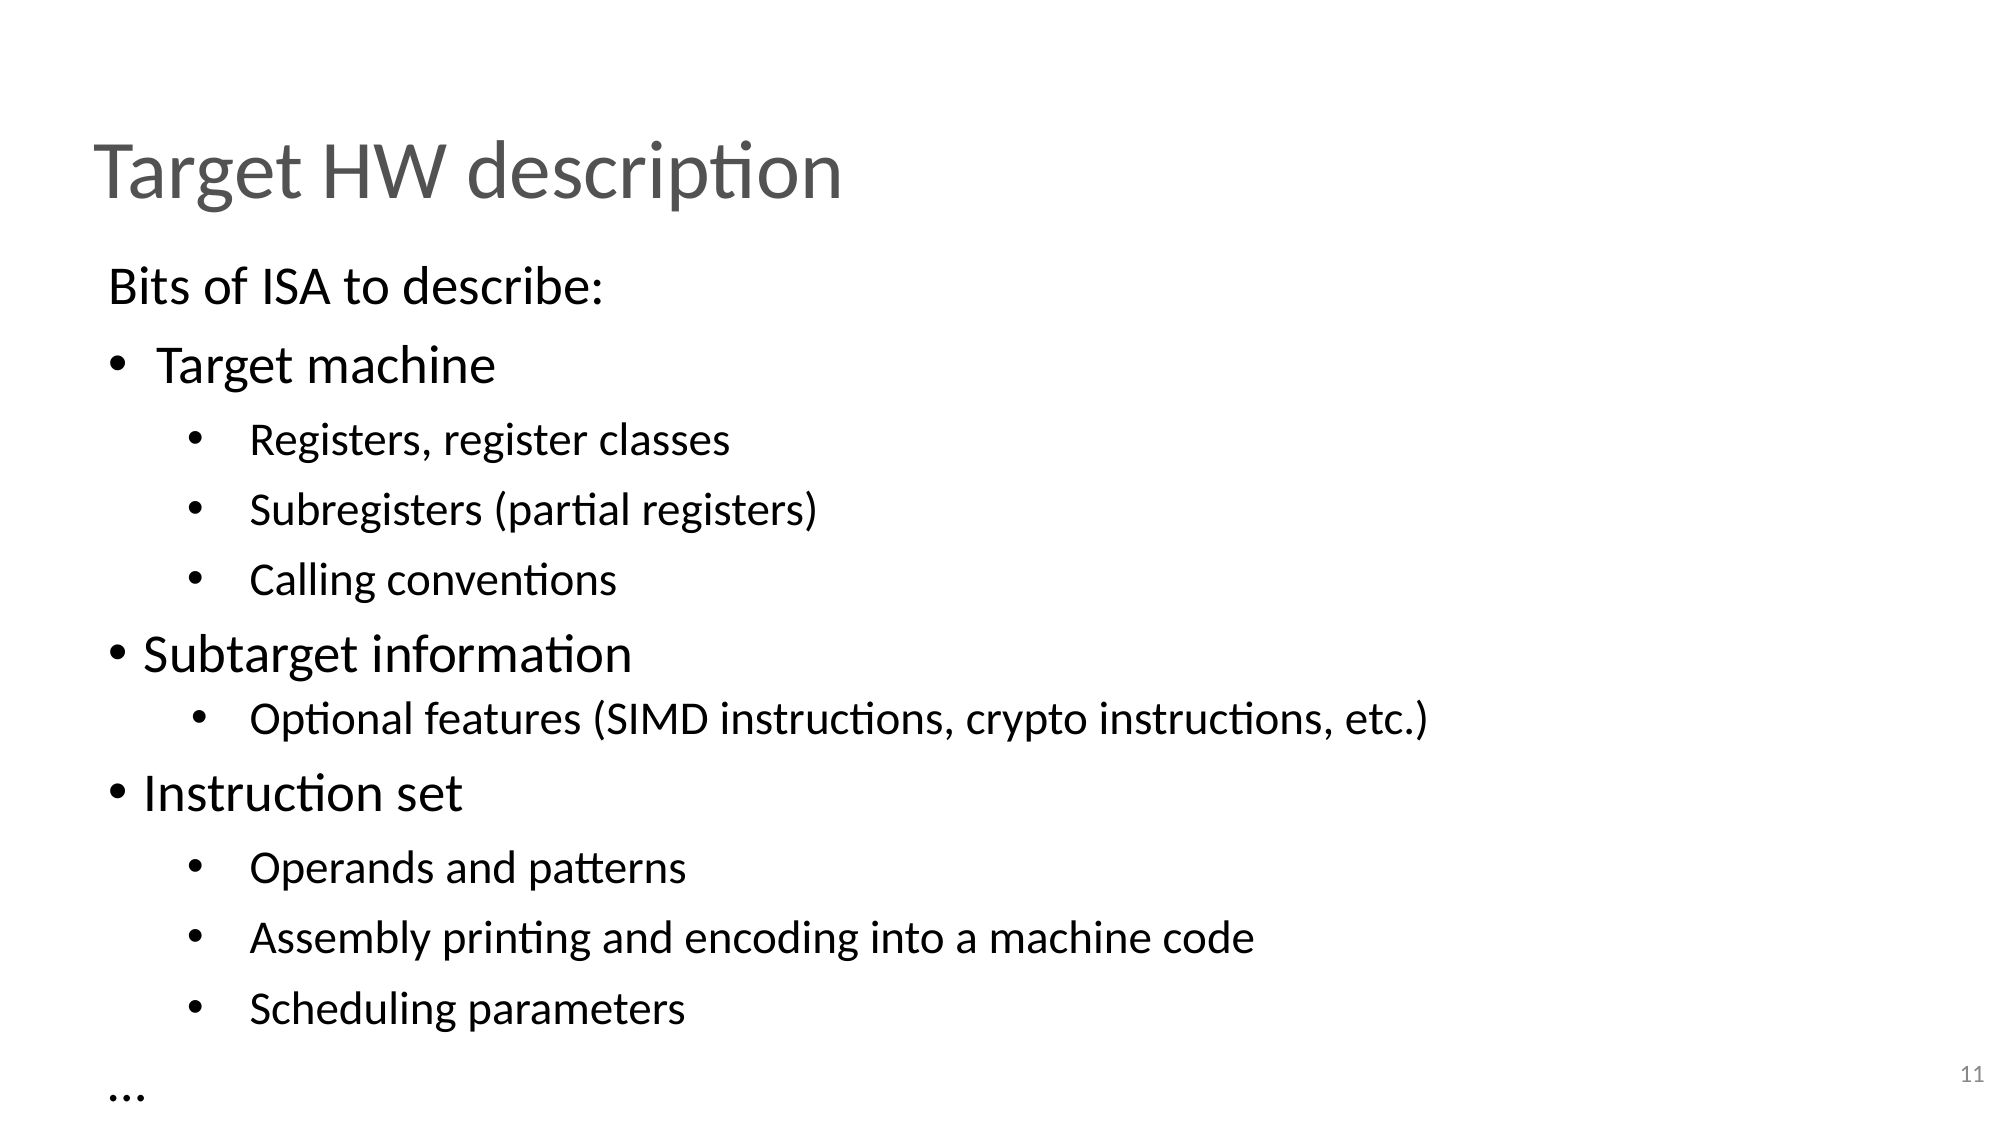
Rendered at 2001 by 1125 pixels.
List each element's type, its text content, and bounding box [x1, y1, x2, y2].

title Target HW description [93, 93, 1900, 249]
list Bits of ISA to describe: Target machine Registers, register classes Subregisters (partial registers) Calling conventions Subtarget information Optional features (SIMD instructions, crypto instructions, etc.) Instruction set Operands and patterns Assembly printing and encoding into a machine code Scheduling parameters … [93, 249, 1900, 1125]
slide_number ‹#› [1550, 1042, 2000, 1103]
